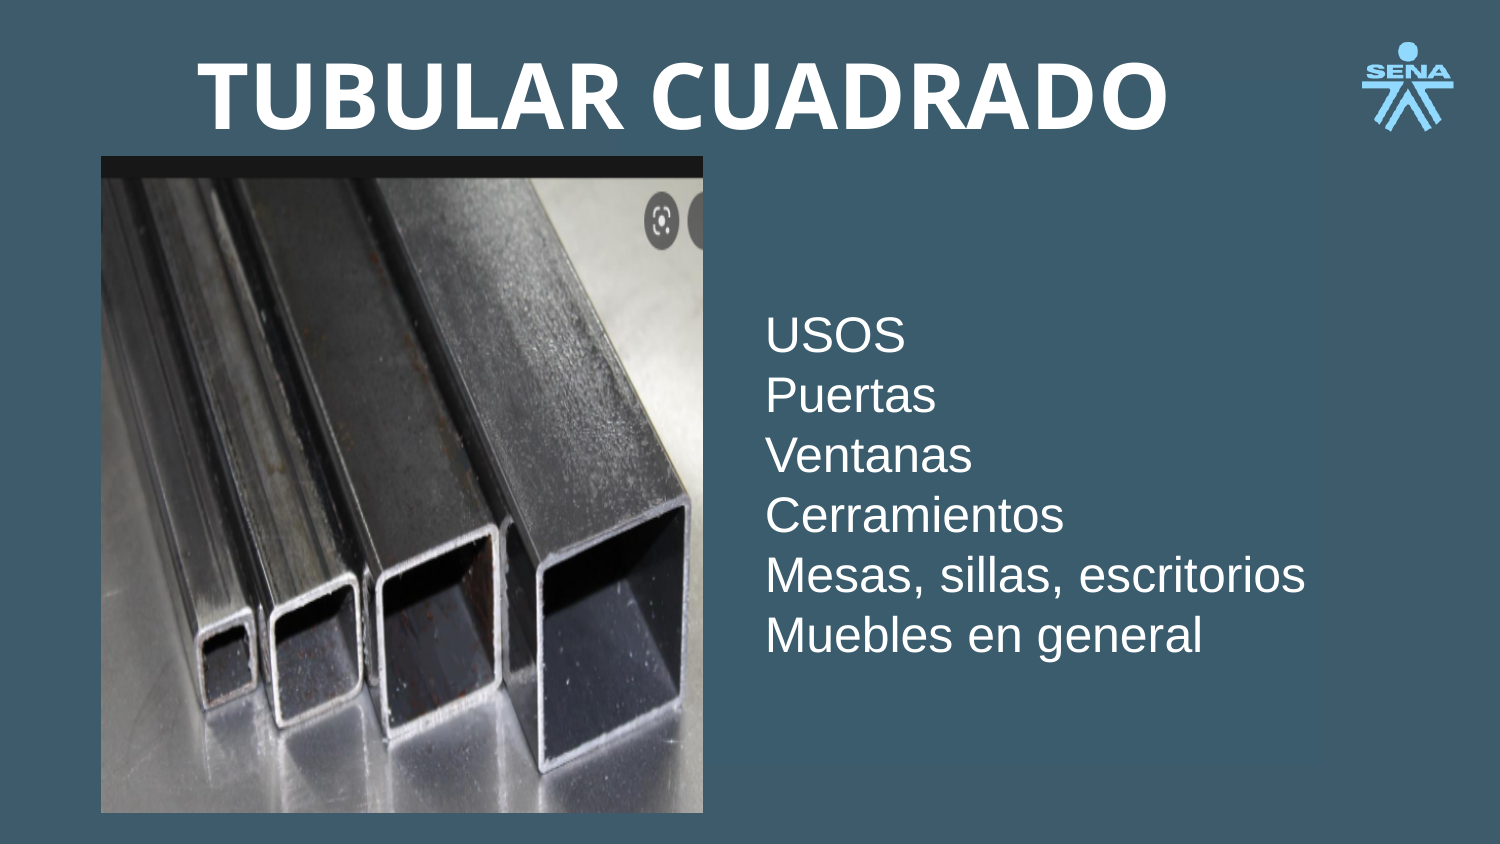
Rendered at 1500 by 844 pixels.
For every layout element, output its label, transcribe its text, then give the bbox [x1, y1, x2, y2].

text_box TUBULAR CUADRADO [53, 30, 1315, 156]
picture [0, 0, 1500, 844]
text_box USOS Puertas Ventanas Cerramientos Mesas, sillas, escritorios Muebles en general [750, 295, 1351, 671]
